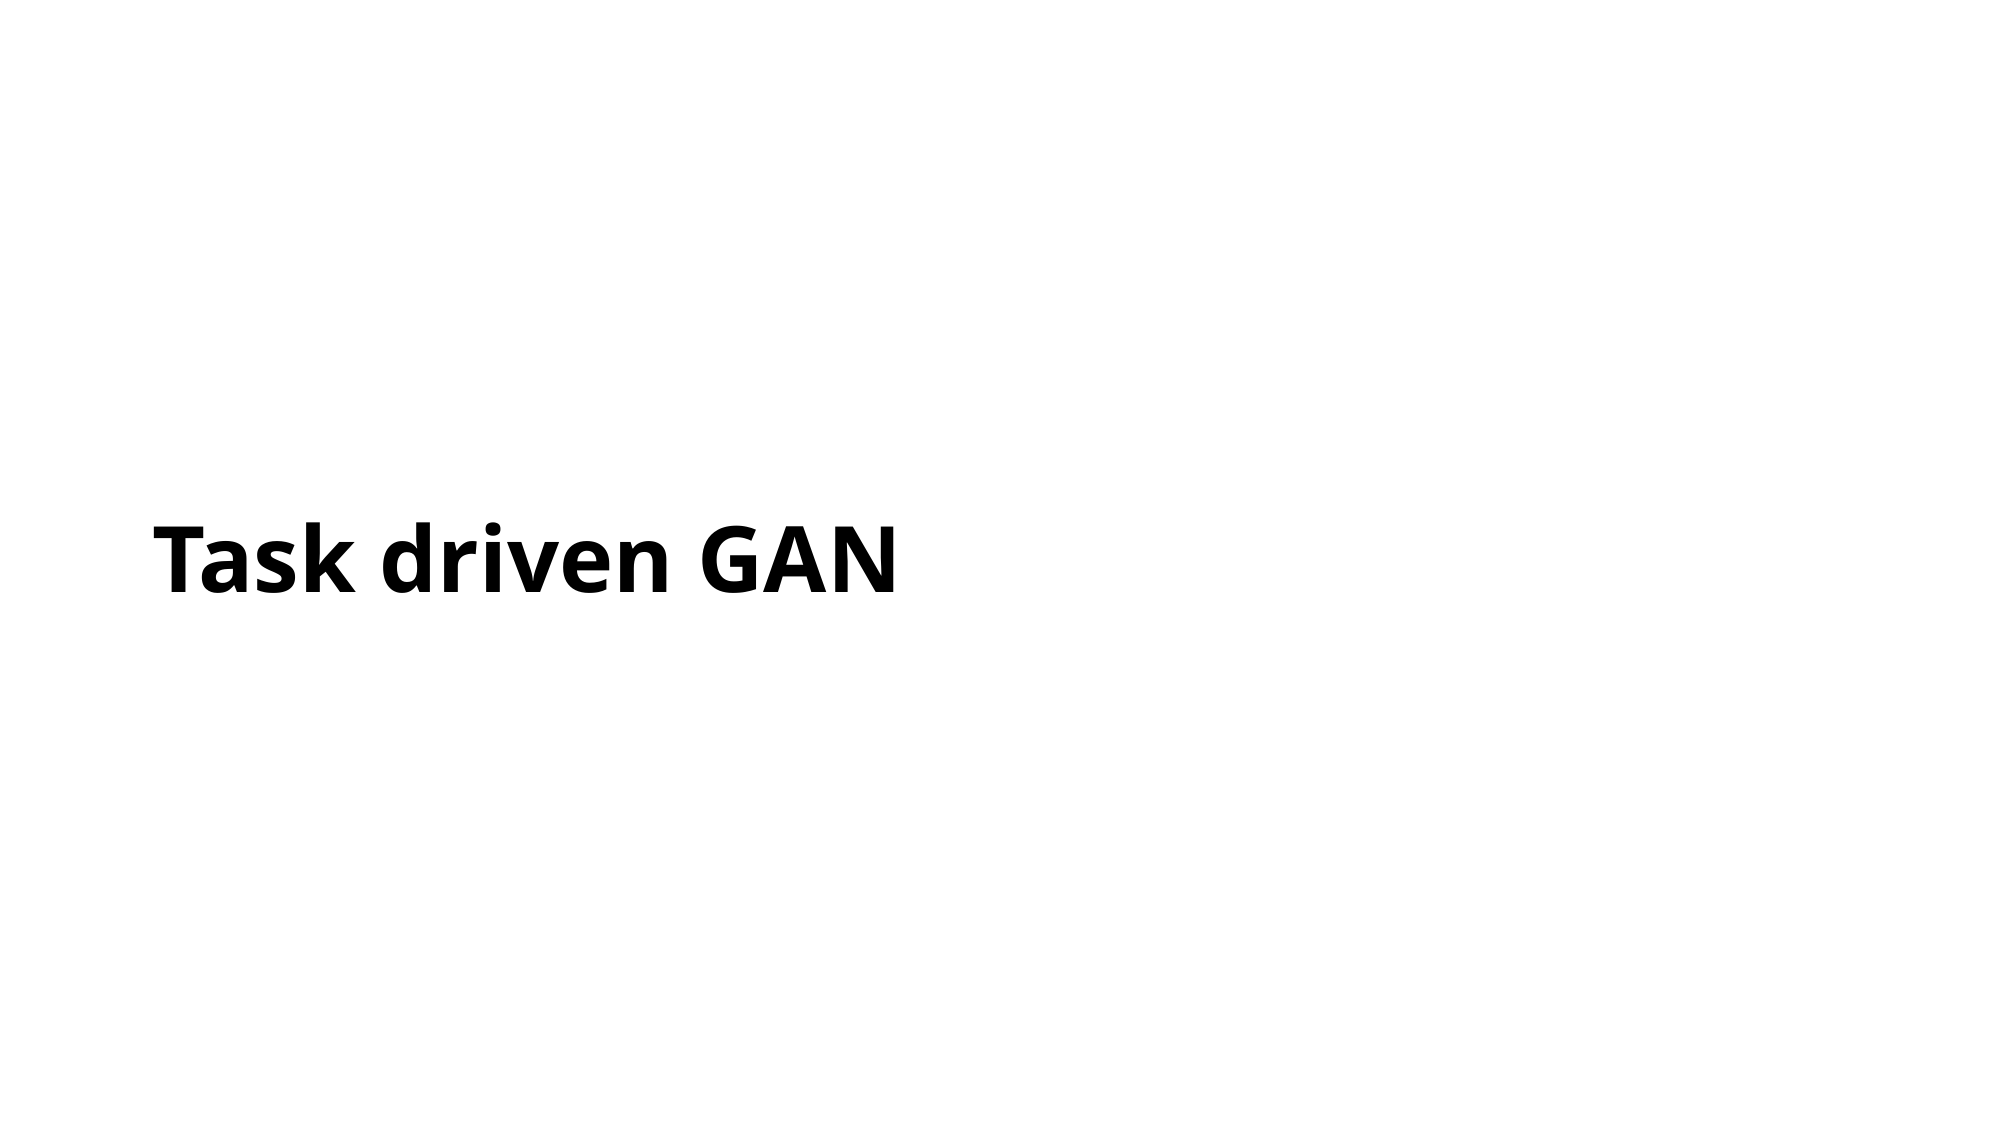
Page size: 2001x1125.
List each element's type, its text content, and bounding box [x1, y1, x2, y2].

title Task driven GAN [137, 453, 1863, 672]
